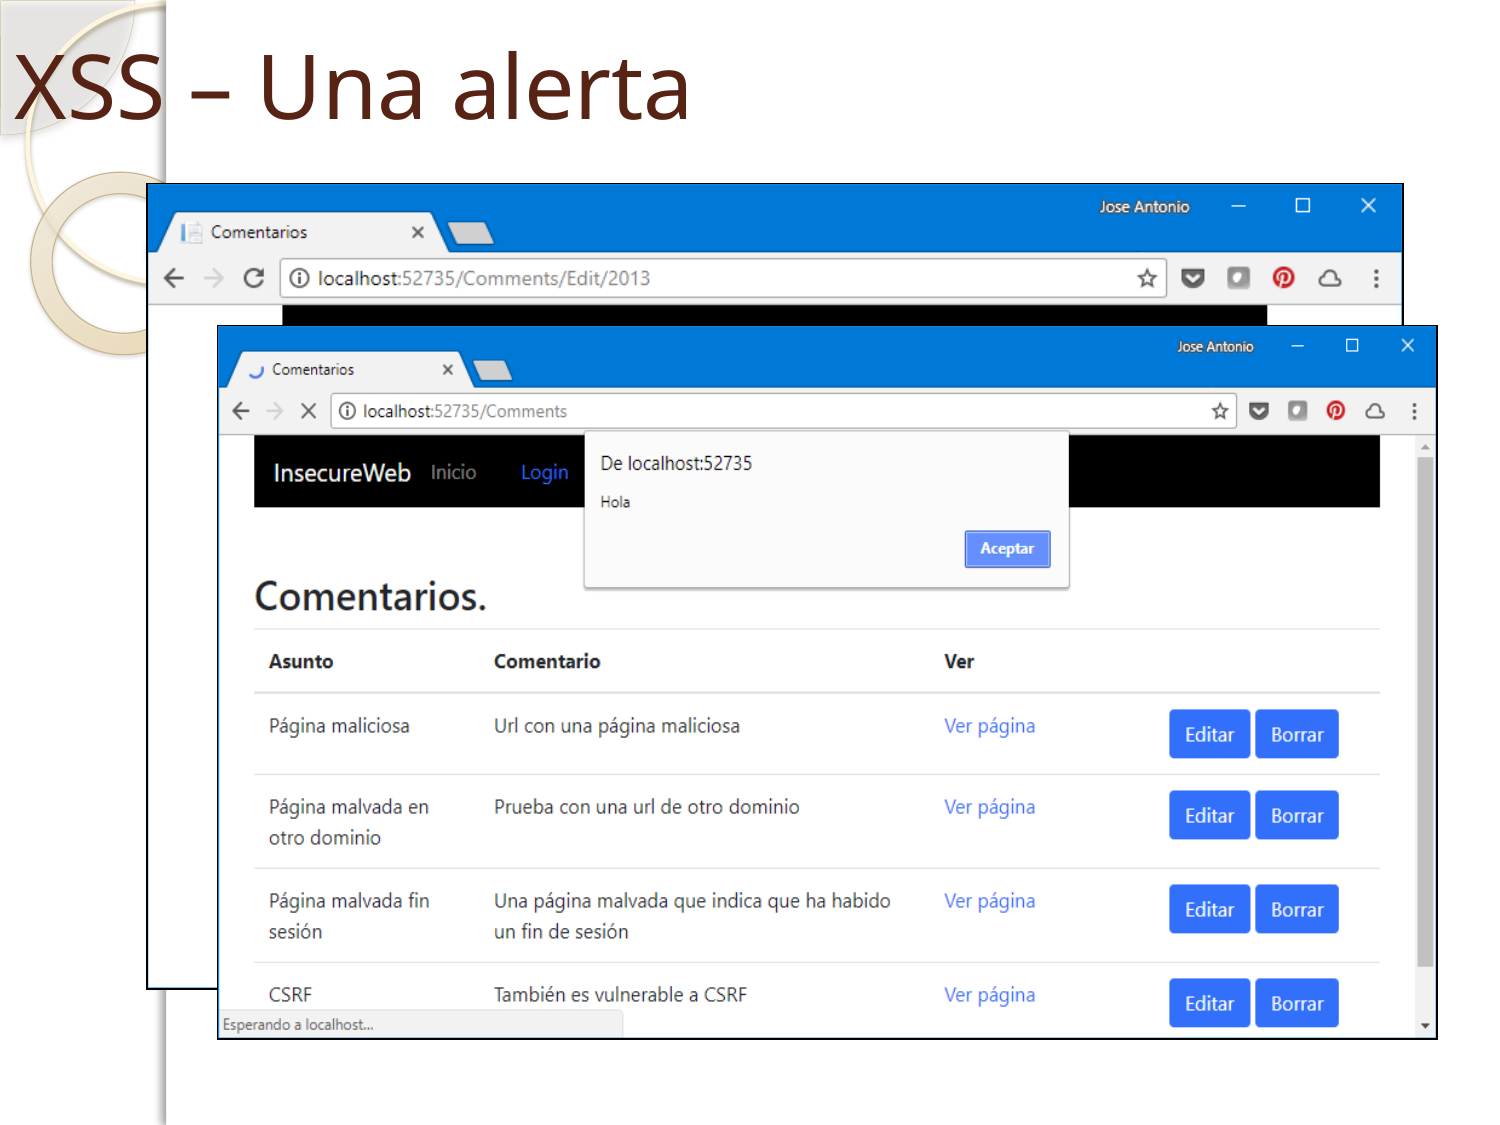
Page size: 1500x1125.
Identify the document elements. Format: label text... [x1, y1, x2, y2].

title XSS – Una alerta [0, 7, 1483, 145]
picture [147, 184, 1437, 1039]
